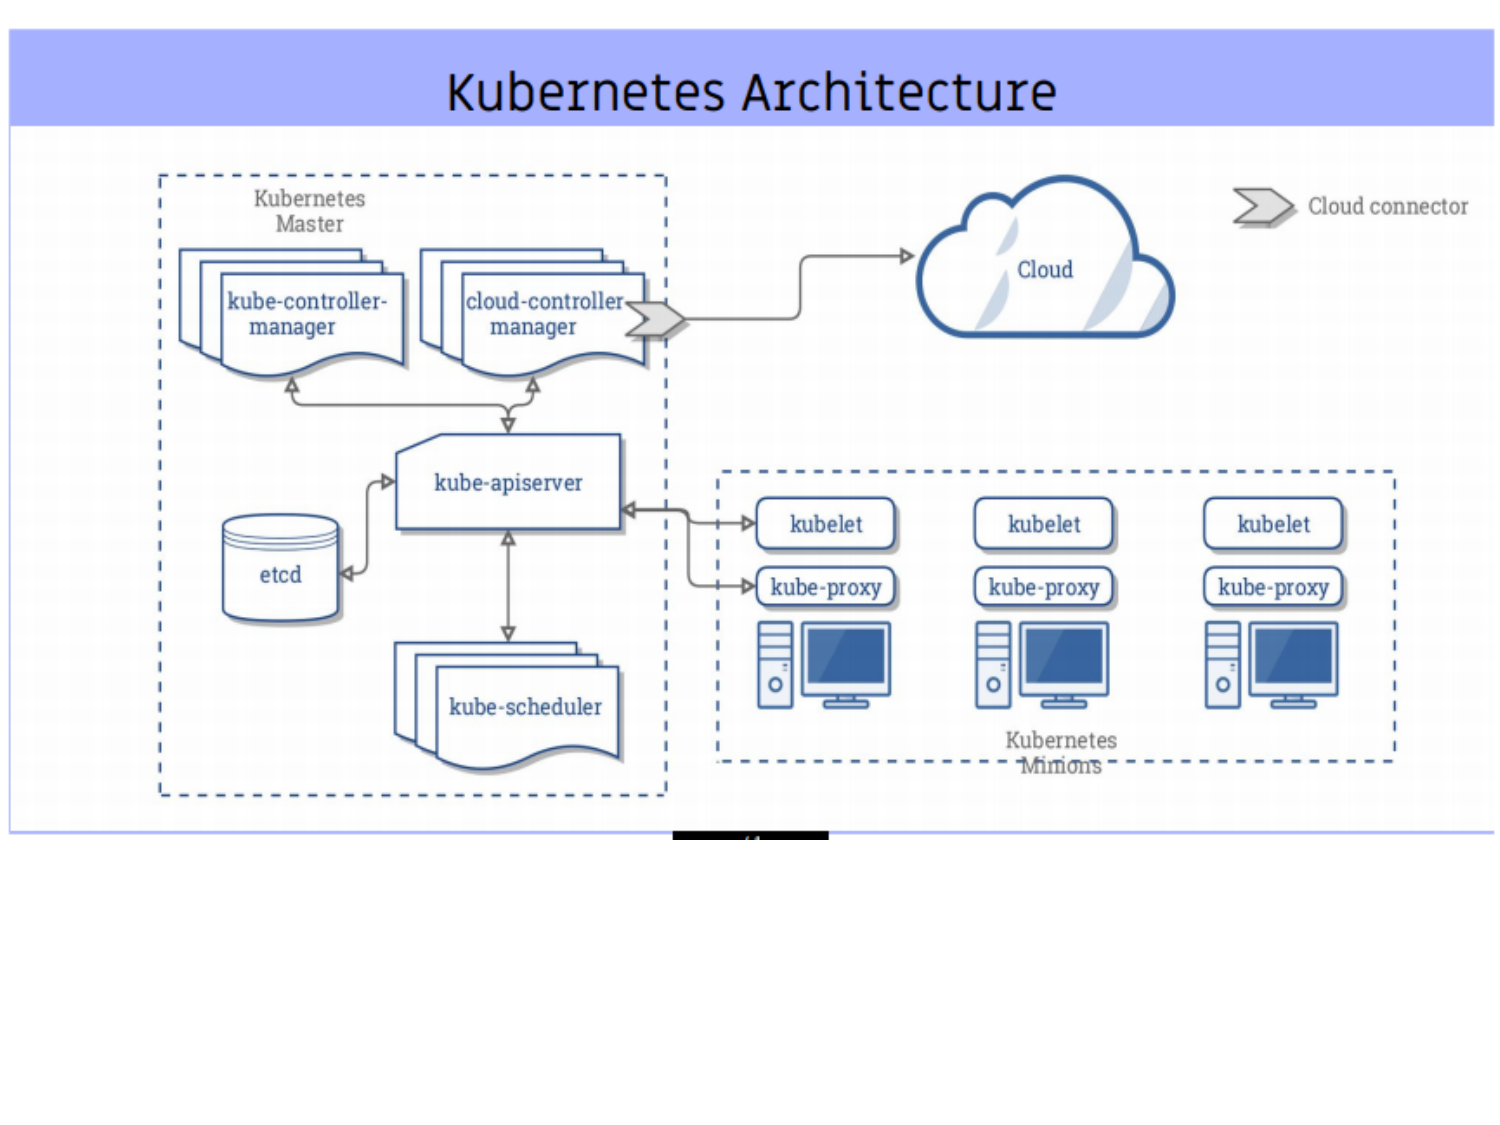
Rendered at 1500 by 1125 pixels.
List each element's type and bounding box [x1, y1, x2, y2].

picture [3, 24, 1500, 840]
